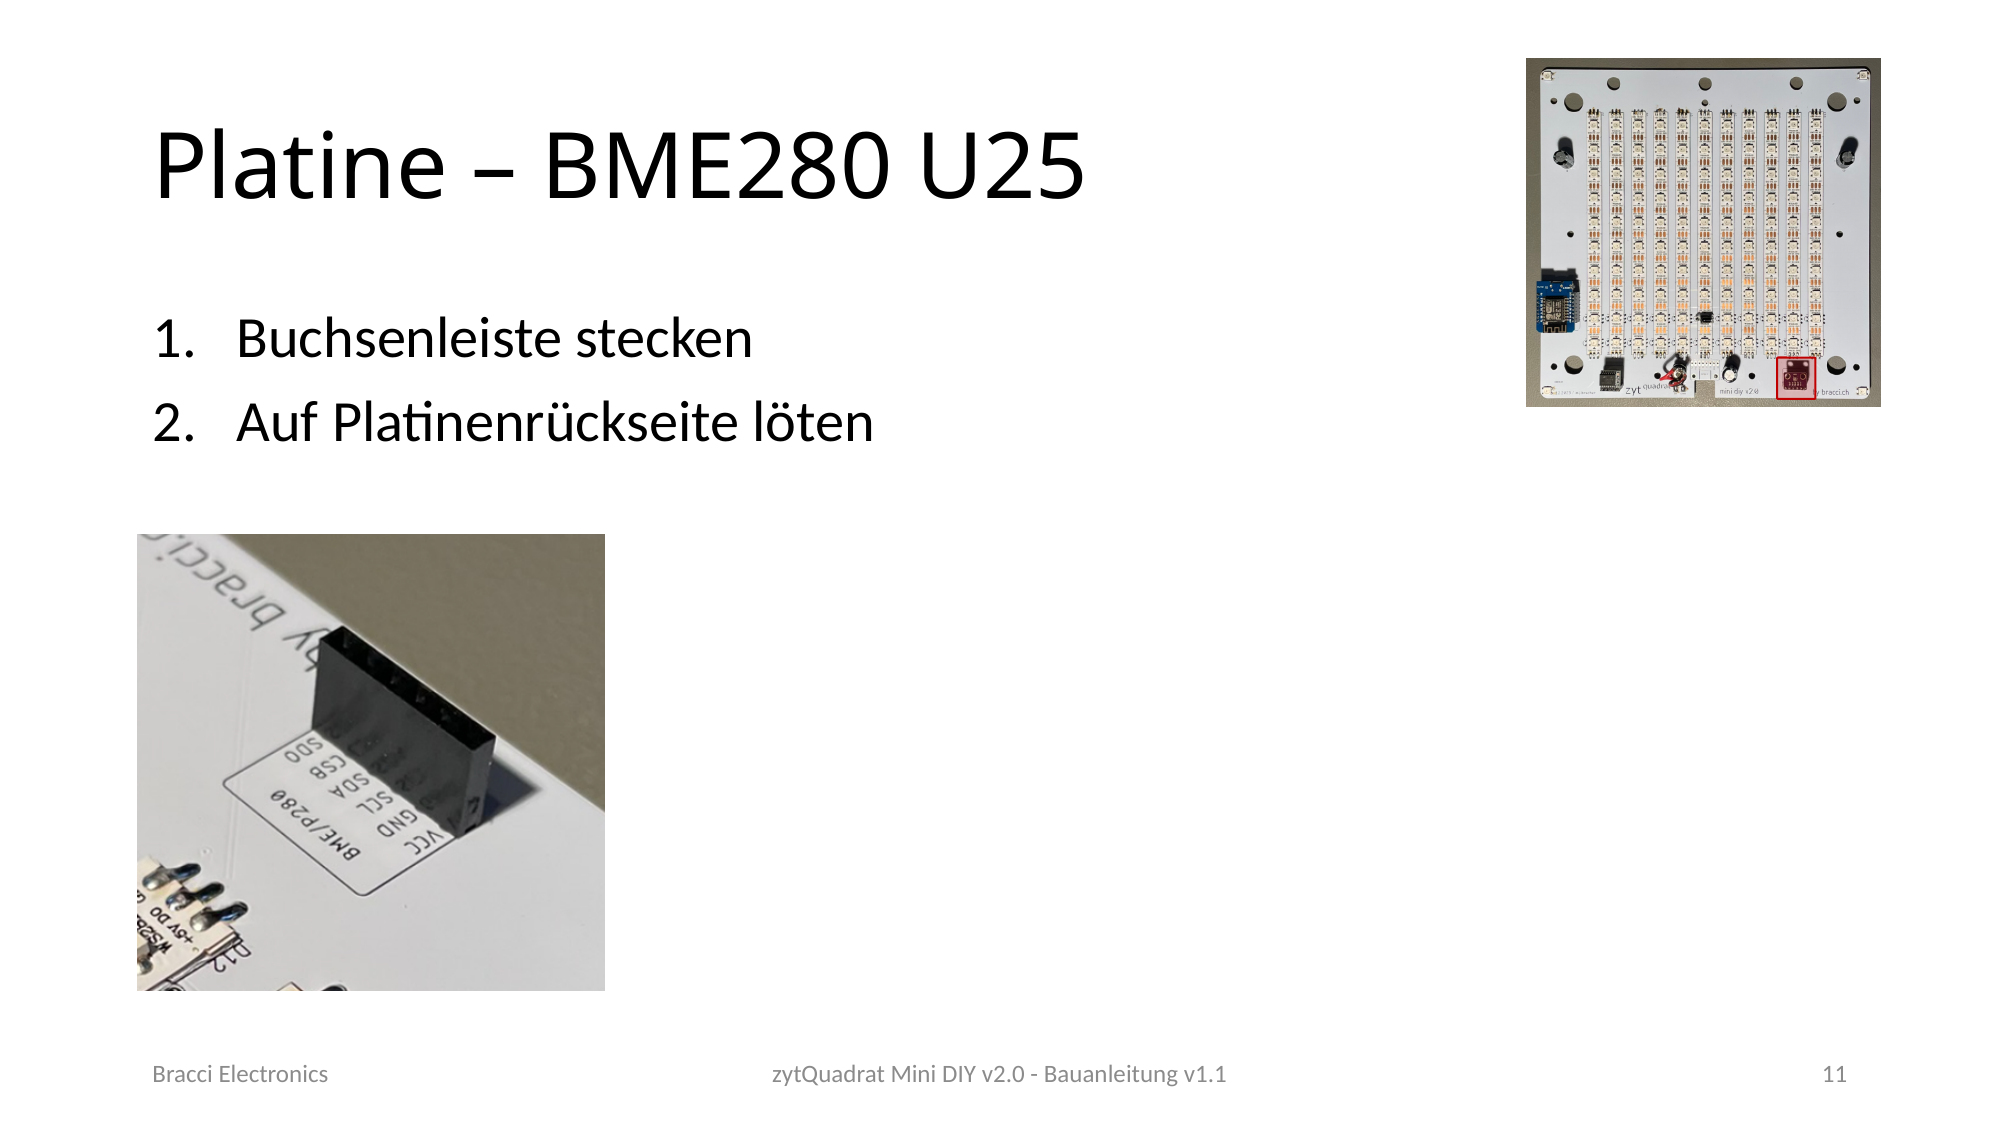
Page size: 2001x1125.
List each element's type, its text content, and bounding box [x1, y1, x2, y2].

list Buchsenleiste stecken Auf Platinenrückseite löten [137, 299, 1863, 1014]
picture [137, 534, 605, 991]
footer zytQuadrat Mini DIY v2.0 - Bauanleitung v1.1 [662, 1042, 1338, 1103]
slide_number Bracci Electronics [137, 1042, 588, 1103]
title Platine – BME280 U25 [137, 59, 1526, 278]
slide_number 11 [1412, 1042, 1863, 1103]
picture [1526, 58, 1881, 407]
